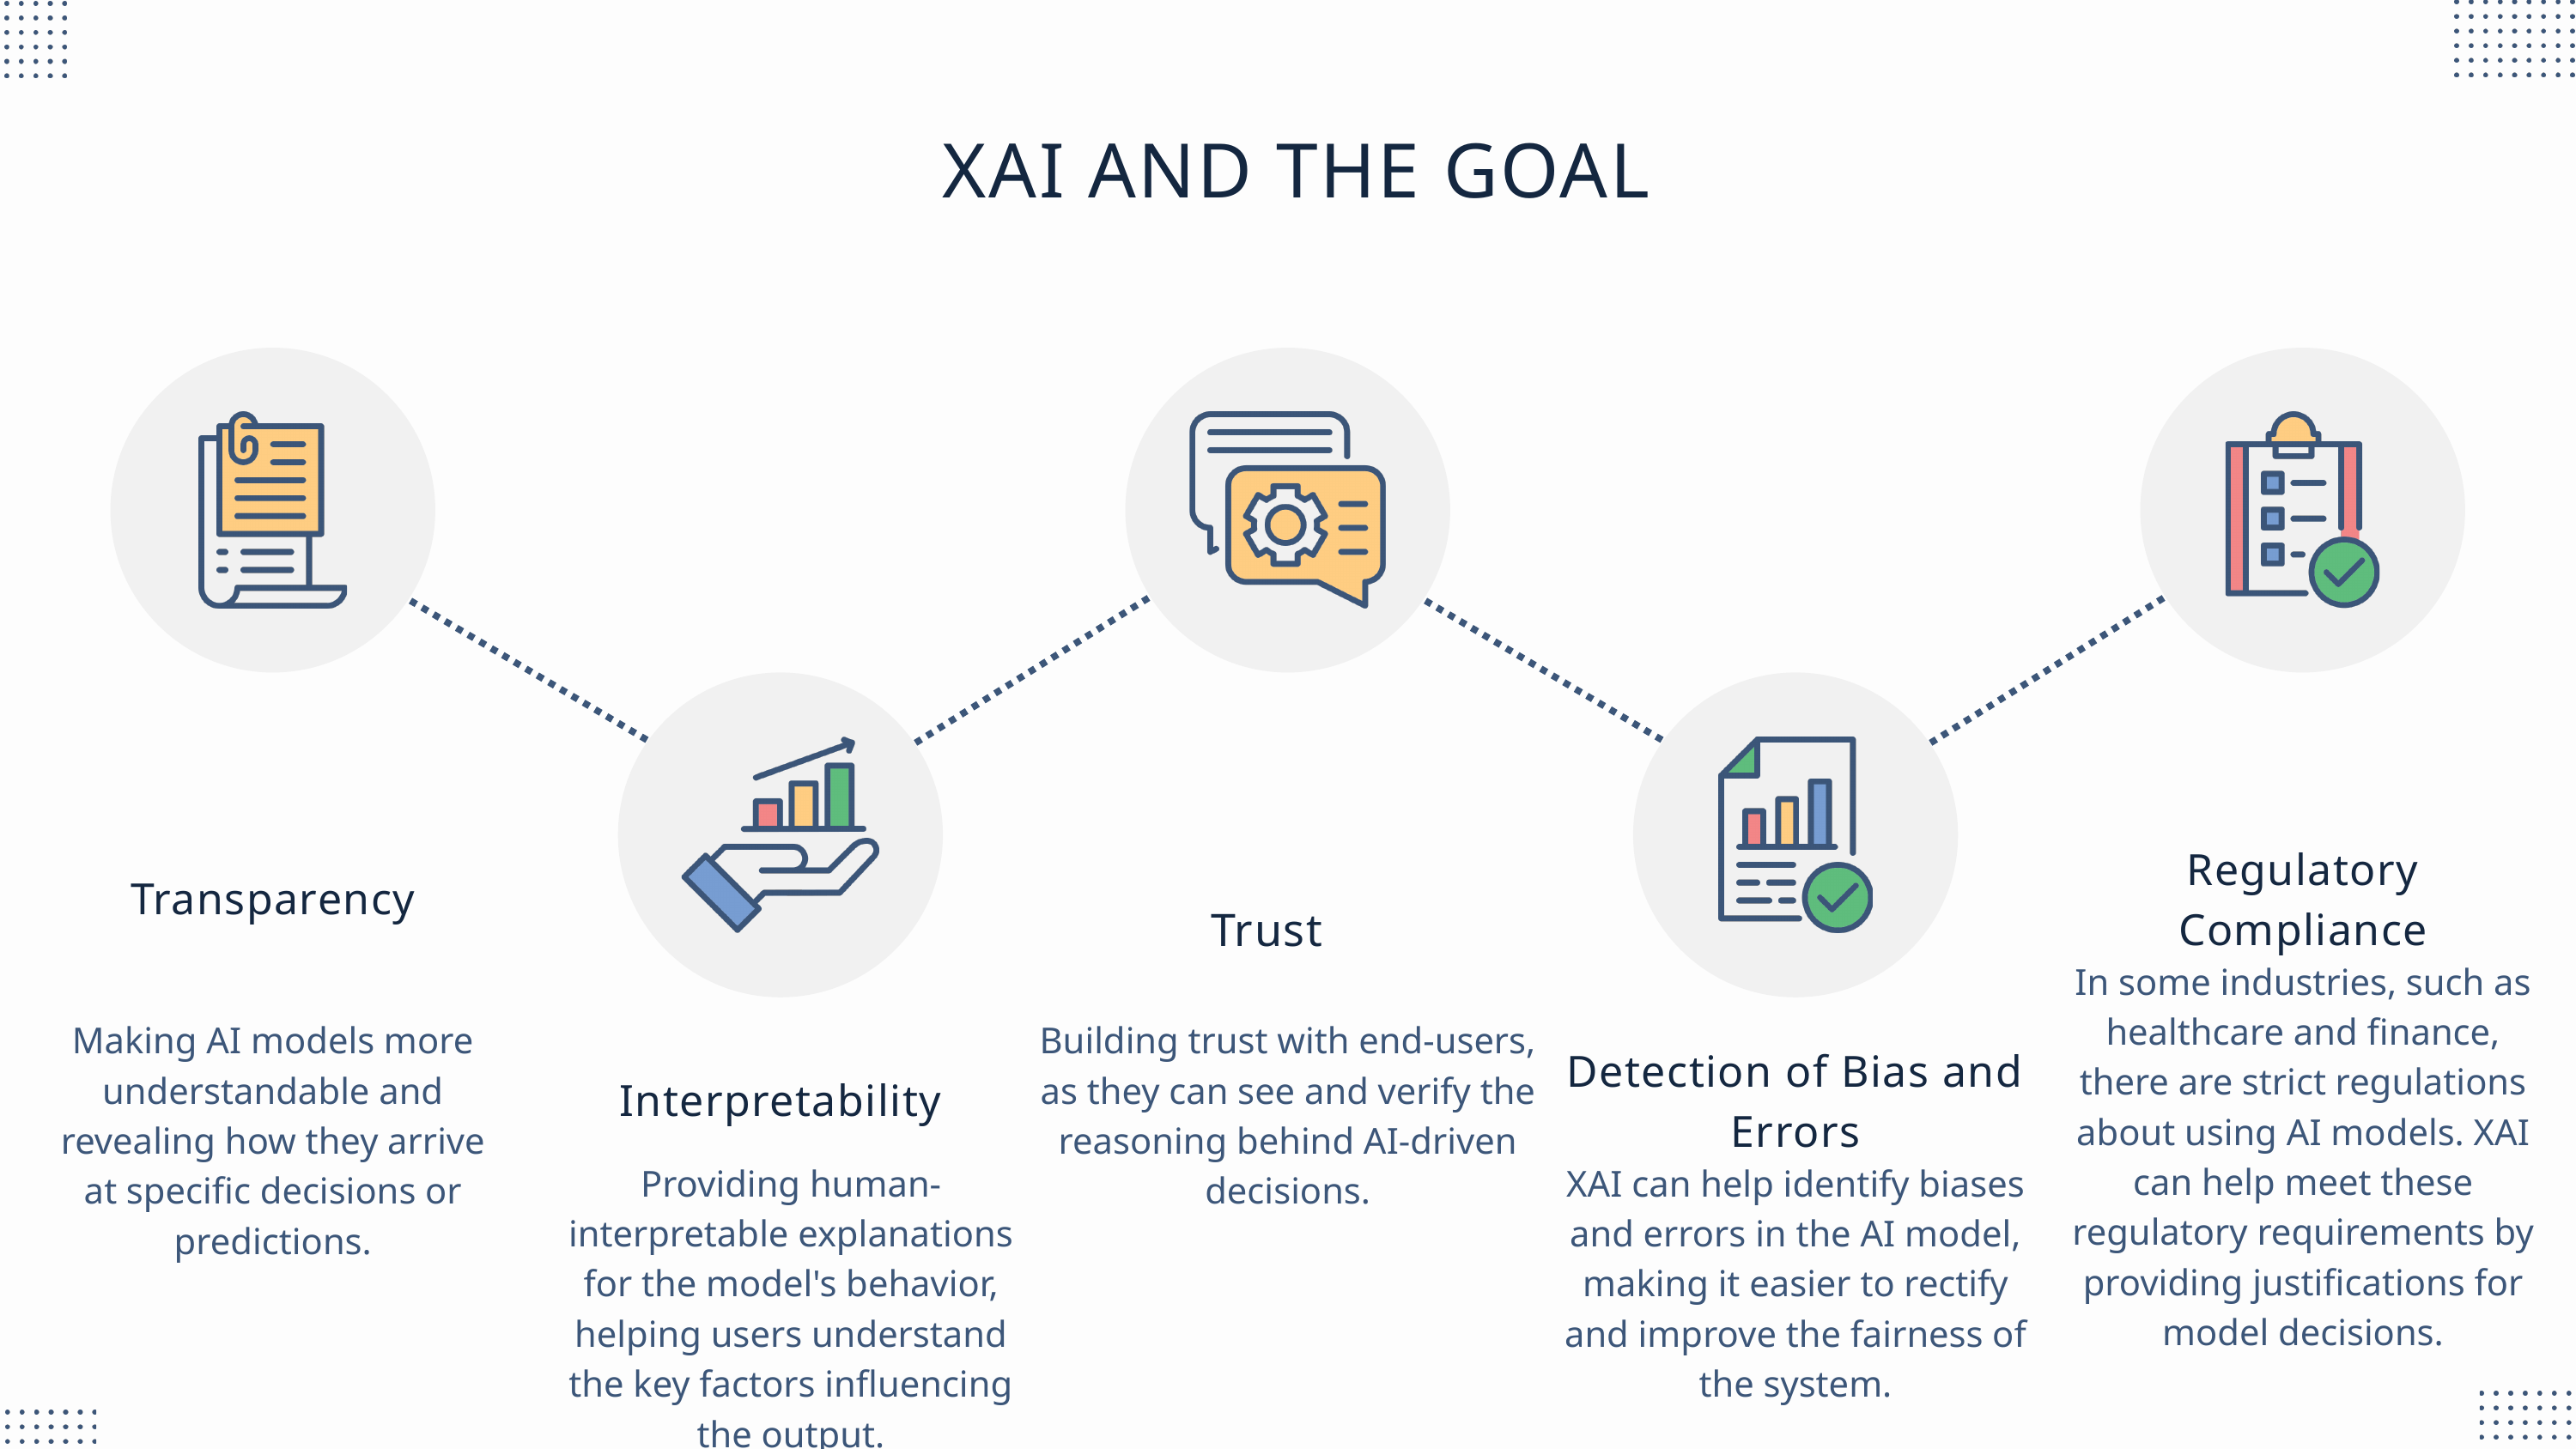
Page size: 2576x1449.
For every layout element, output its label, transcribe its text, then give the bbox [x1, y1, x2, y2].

text_box [2479, 1391, 2576, 1449]
text_box Making AI models more understandable and revealing how they arrive at specific decisions or predictions. [39, 1010, 506, 1312]
text_box XAI can help identify biases and errors in the AI model, making it easier to rectify and improve the fairness of the system. [1563, 1154, 2028, 1404]
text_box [617, 672, 944, 997]
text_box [1632, 672, 1959, 997]
text_box Interpretability [547, 1064, 1013, 1125]
text_box Providing human-interpretable explanations for the model's behavior, helping users understand the key factors influencing the output. [547, 1154, 1035, 1449]
text_box Trust [1012, 892, 1521, 955]
text_box [0, 1410, 97, 1449]
text_box In some industries, such as healthcare and finance, there are strict regulations about using AI models. XAI can help meet these regulatory requirements by providing justifications for model decisions. [2070, 952, 2537, 1404]
text_box XAI AND THE GOAL [453, 107, 2141, 214]
text_box Building trust with end-users, as they can see and verify the reasoning behind AI-driven decisions. [1034, 1010, 1542, 1212]
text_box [110, 347, 436, 673]
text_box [2140, 347, 2466, 673]
text_box Regulatory Compliance [2070, 834, 2537, 952]
text_box Transparency [39, 863, 506, 924]
text_box [0, 1, 67, 78]
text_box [1125, 347, 1451, 673]
text_box Detection of Bias and Errors [1563, 1035, 2028, 1154]
text_box [2454, 0, 2576, 77]
